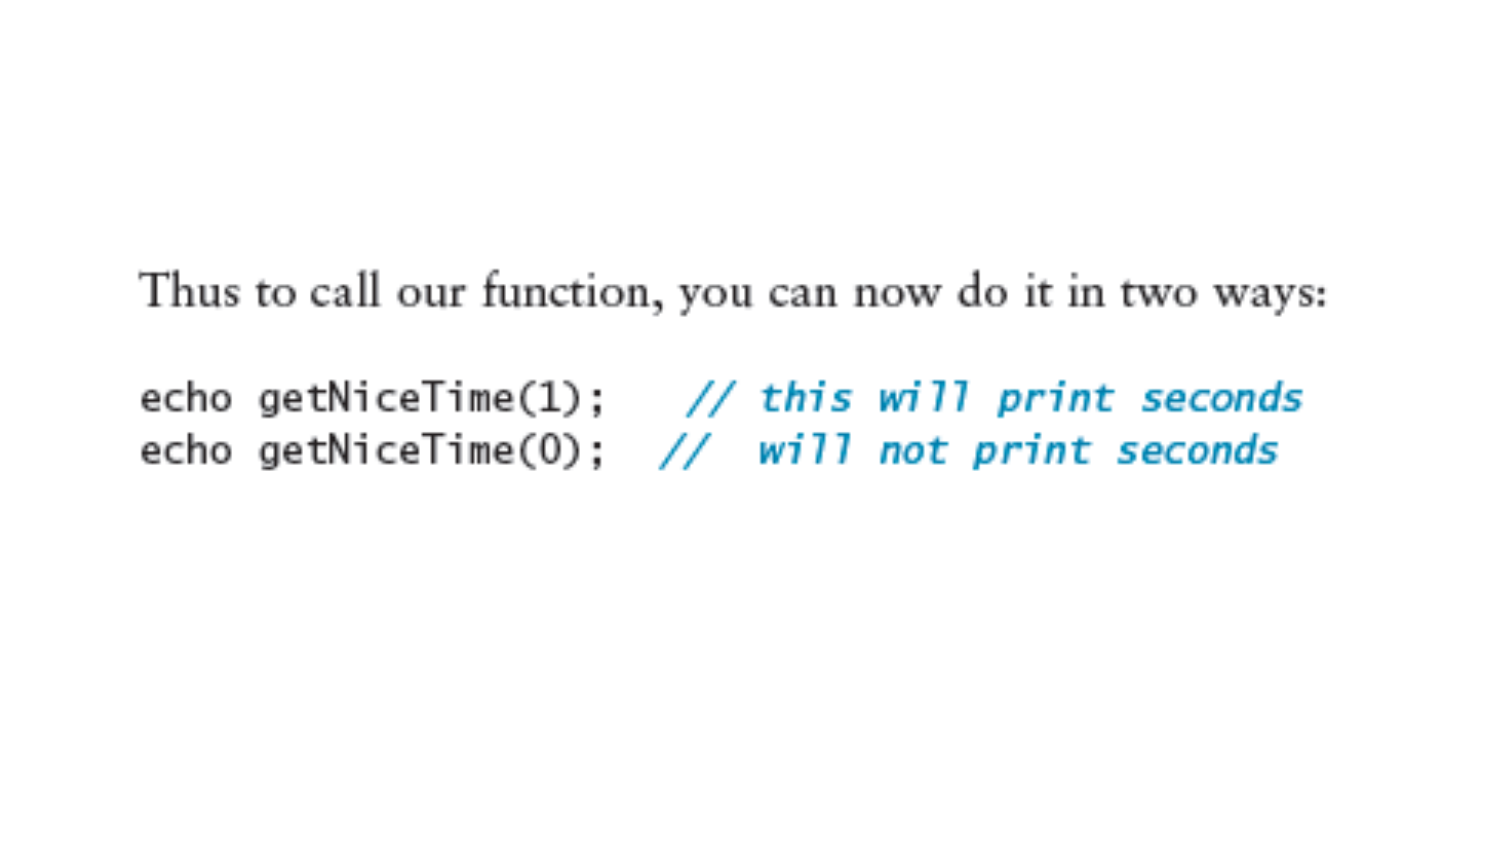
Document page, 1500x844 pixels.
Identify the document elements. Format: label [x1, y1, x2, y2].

picture [74, 209, 1365, 512]
